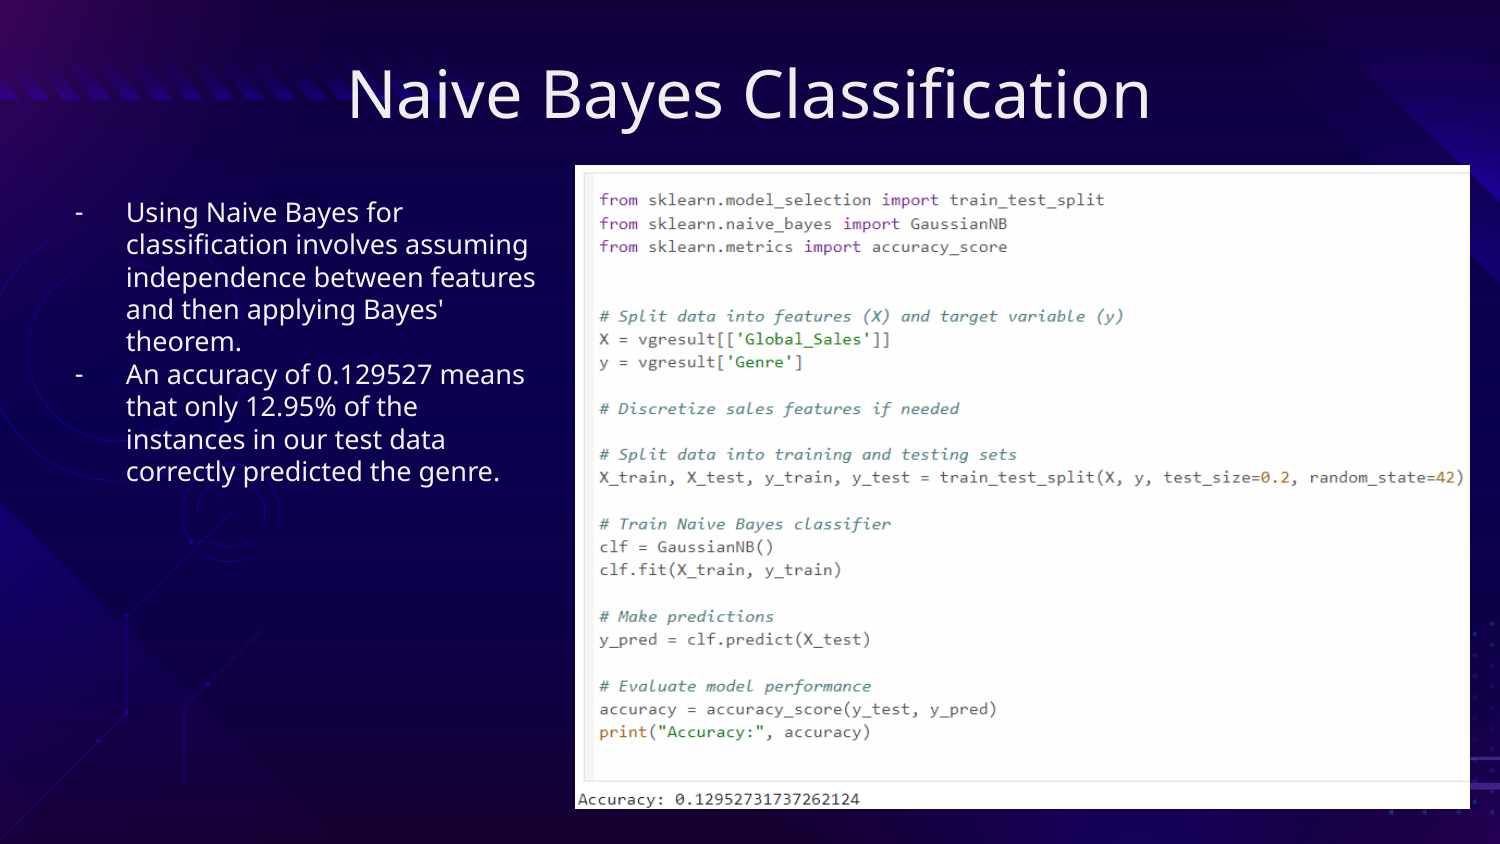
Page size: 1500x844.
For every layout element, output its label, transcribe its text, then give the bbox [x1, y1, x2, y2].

text_box Using Naive Bayes for classification involves assuming independence between features and then applying Bayes' theorem. An accuracy of 0.129527 means that only 12.95% of the instances in our test data correctly predicted the genre. [35, 179, 557, 747]
picture [0, 0, 1500, 844]
title Naive Bayes Classification [322, 0, 1178, 147]
